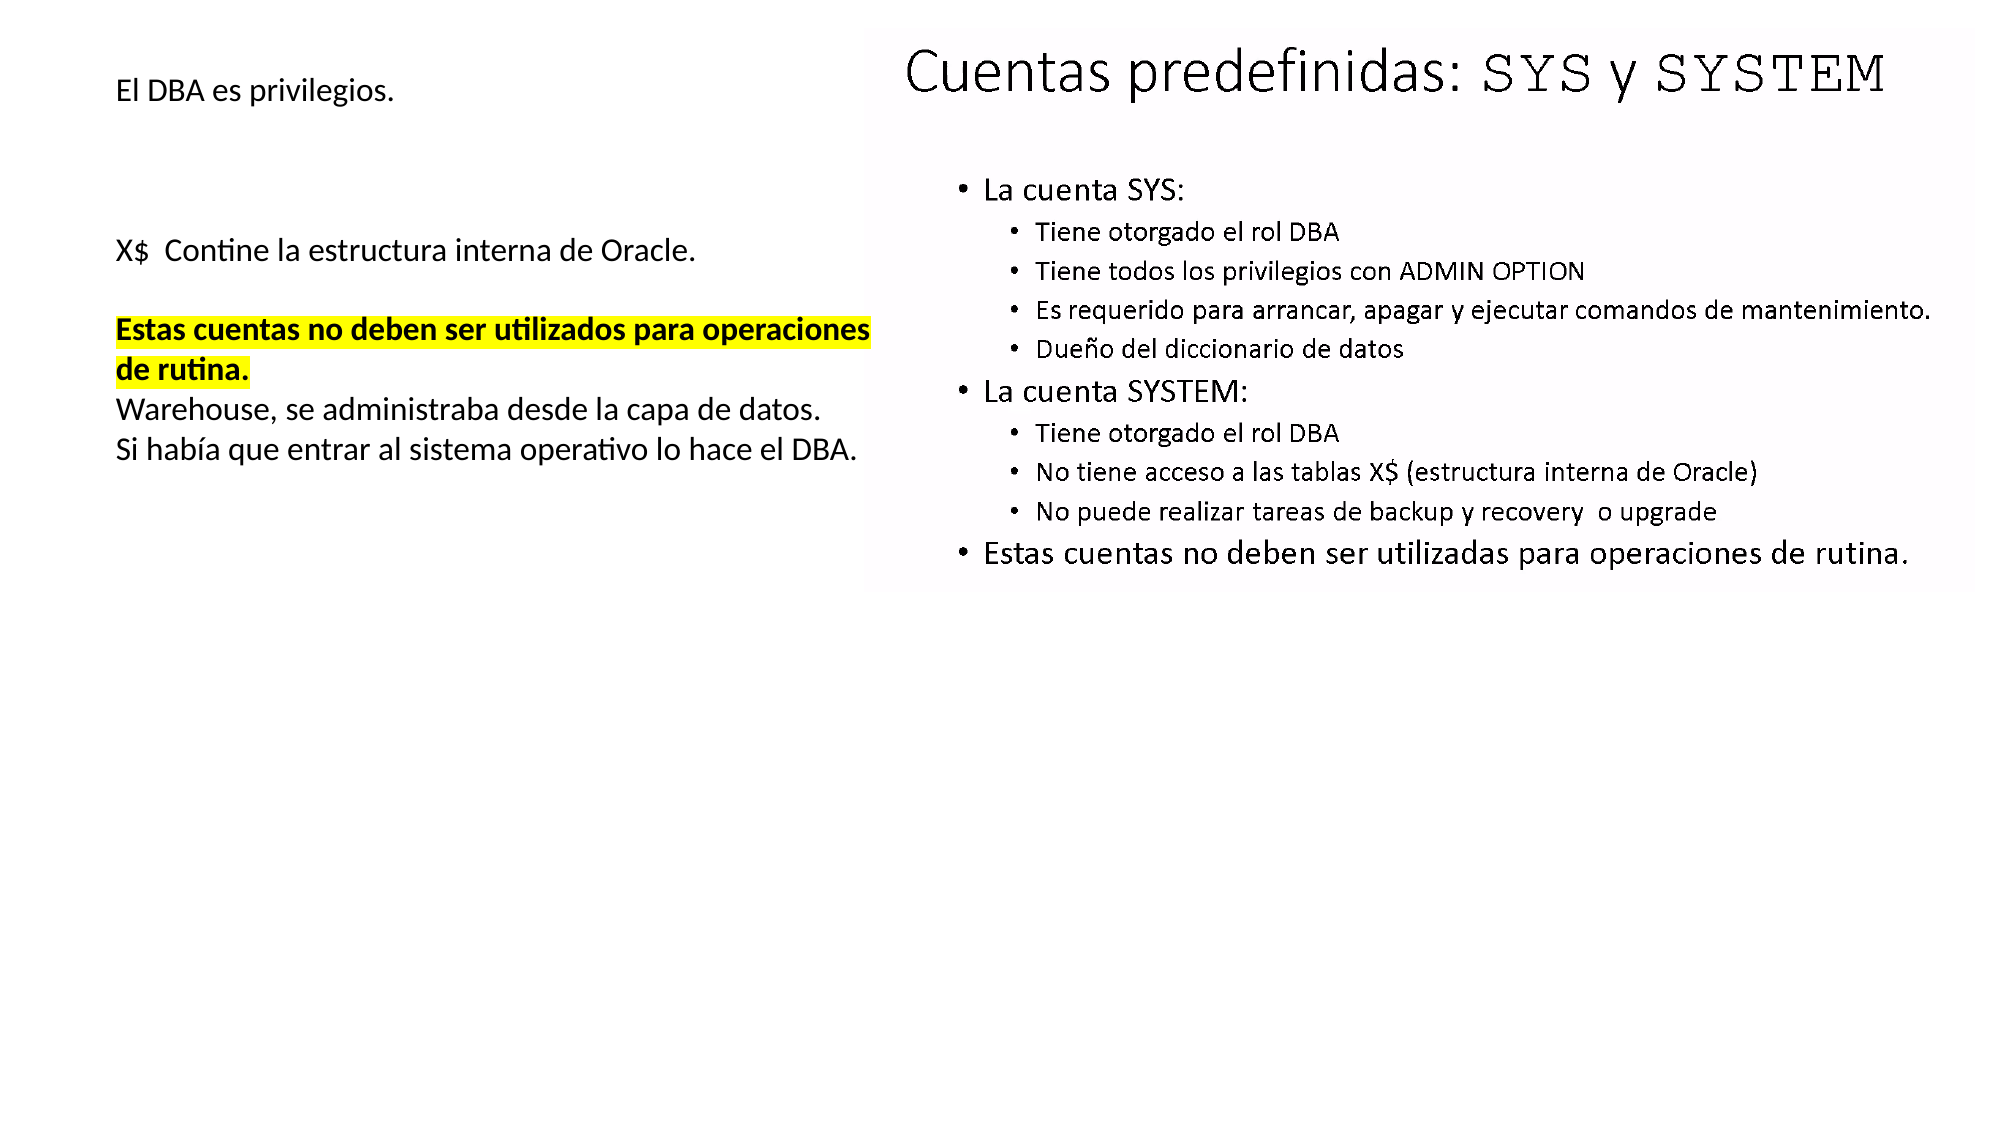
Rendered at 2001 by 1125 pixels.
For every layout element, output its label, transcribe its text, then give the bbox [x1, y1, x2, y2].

picture [864, 28, 1975, 592]
text_box El DBA es privilegios. X$ Contine la estructura interna de Oracle. Estas cuentas no deben ser utilizados para operaciones de rutina. Warehouse, se administraba desde la capa de datos. Si había que entrar al sistema operativo lo hace el DBA. [100, 60, 891, 600]
